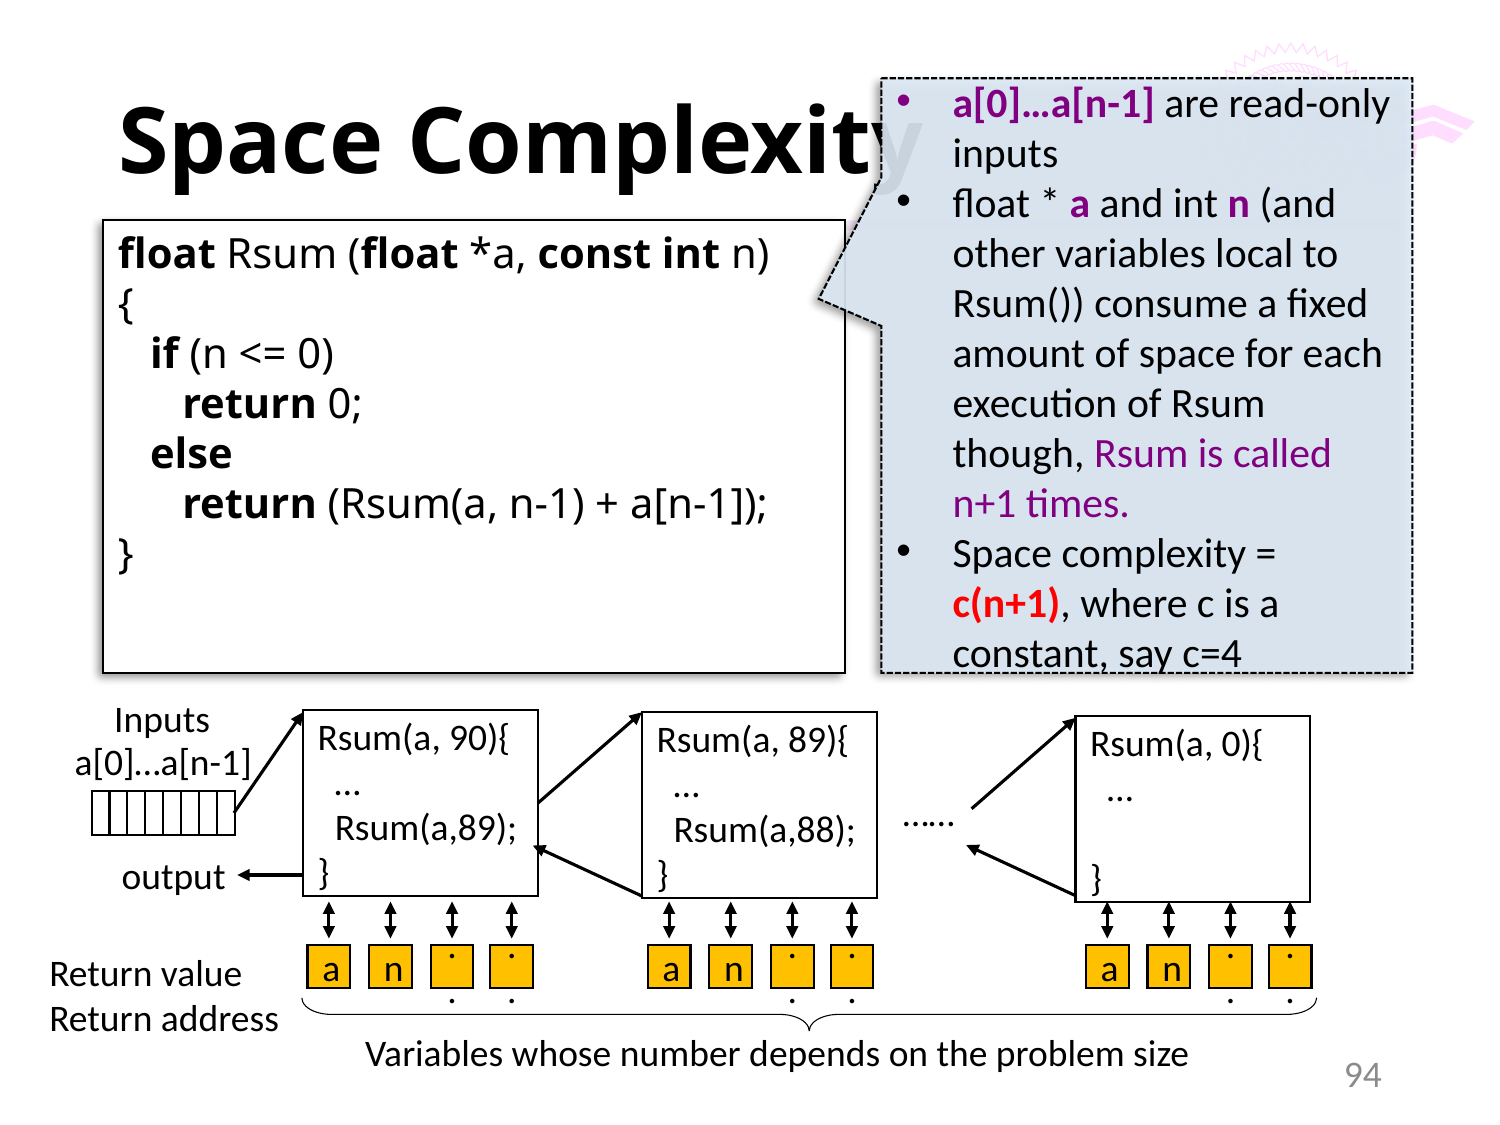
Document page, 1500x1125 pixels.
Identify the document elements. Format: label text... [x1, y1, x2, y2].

text_box …… [888, 781, 970, 842]
slide_number 94 [1059, 1042, 1397, 1103]
text_box output [106, 844, 241, 905]
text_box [971, 717, 1076, 809]
text_box Return value Return address [34, 941, 295, 1047]
text_box [301, 997, 1318, 1021]
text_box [91, 791, 235, 835]
text_box Rsum(a, 0){ … } [1074, 715, 1311, 903]
text_box float Rsum (float *a, const int n) { if (n <= 0) return 0; else return (Rsum(a, n-1) + a[n-1]); } [102, 219, 846, 674]
text_box Rsum(a, 90){ … Rsum(a,89); } [302, 709, 539, 897]
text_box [966, 845, 1076, 896]
text_box Inputs [99, 687, 234, 748]
text_box a[0]…a[n-1] [59, 730, 233, 790]
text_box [647, 901, 874, 989]
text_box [532, 845, 642, 896]
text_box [307, 901, 534, 989]
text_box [1085, 901, 1312, 989]
text_box Rsum(a, 89){ … Rsum(a,88); } [641, 711, 878, 899]
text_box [233, 712, 303, 813]
text_box a[0]…a[n-1] are read-only inputs float * a and int n (and other variables local to Rsum()) consume a fixed amount of space for each execution of Rsum though, Rsum is called n+1 times. Space complexity = c(n+1), where c is a constant, say c=4 [817, 77, 1414, 674]
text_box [537, 712, 642, 804]
title Space Complexity [103, 59, 1397, 222]
text_box Variables whose number depends on the problem size [350, 1021, 1280, 1082]
